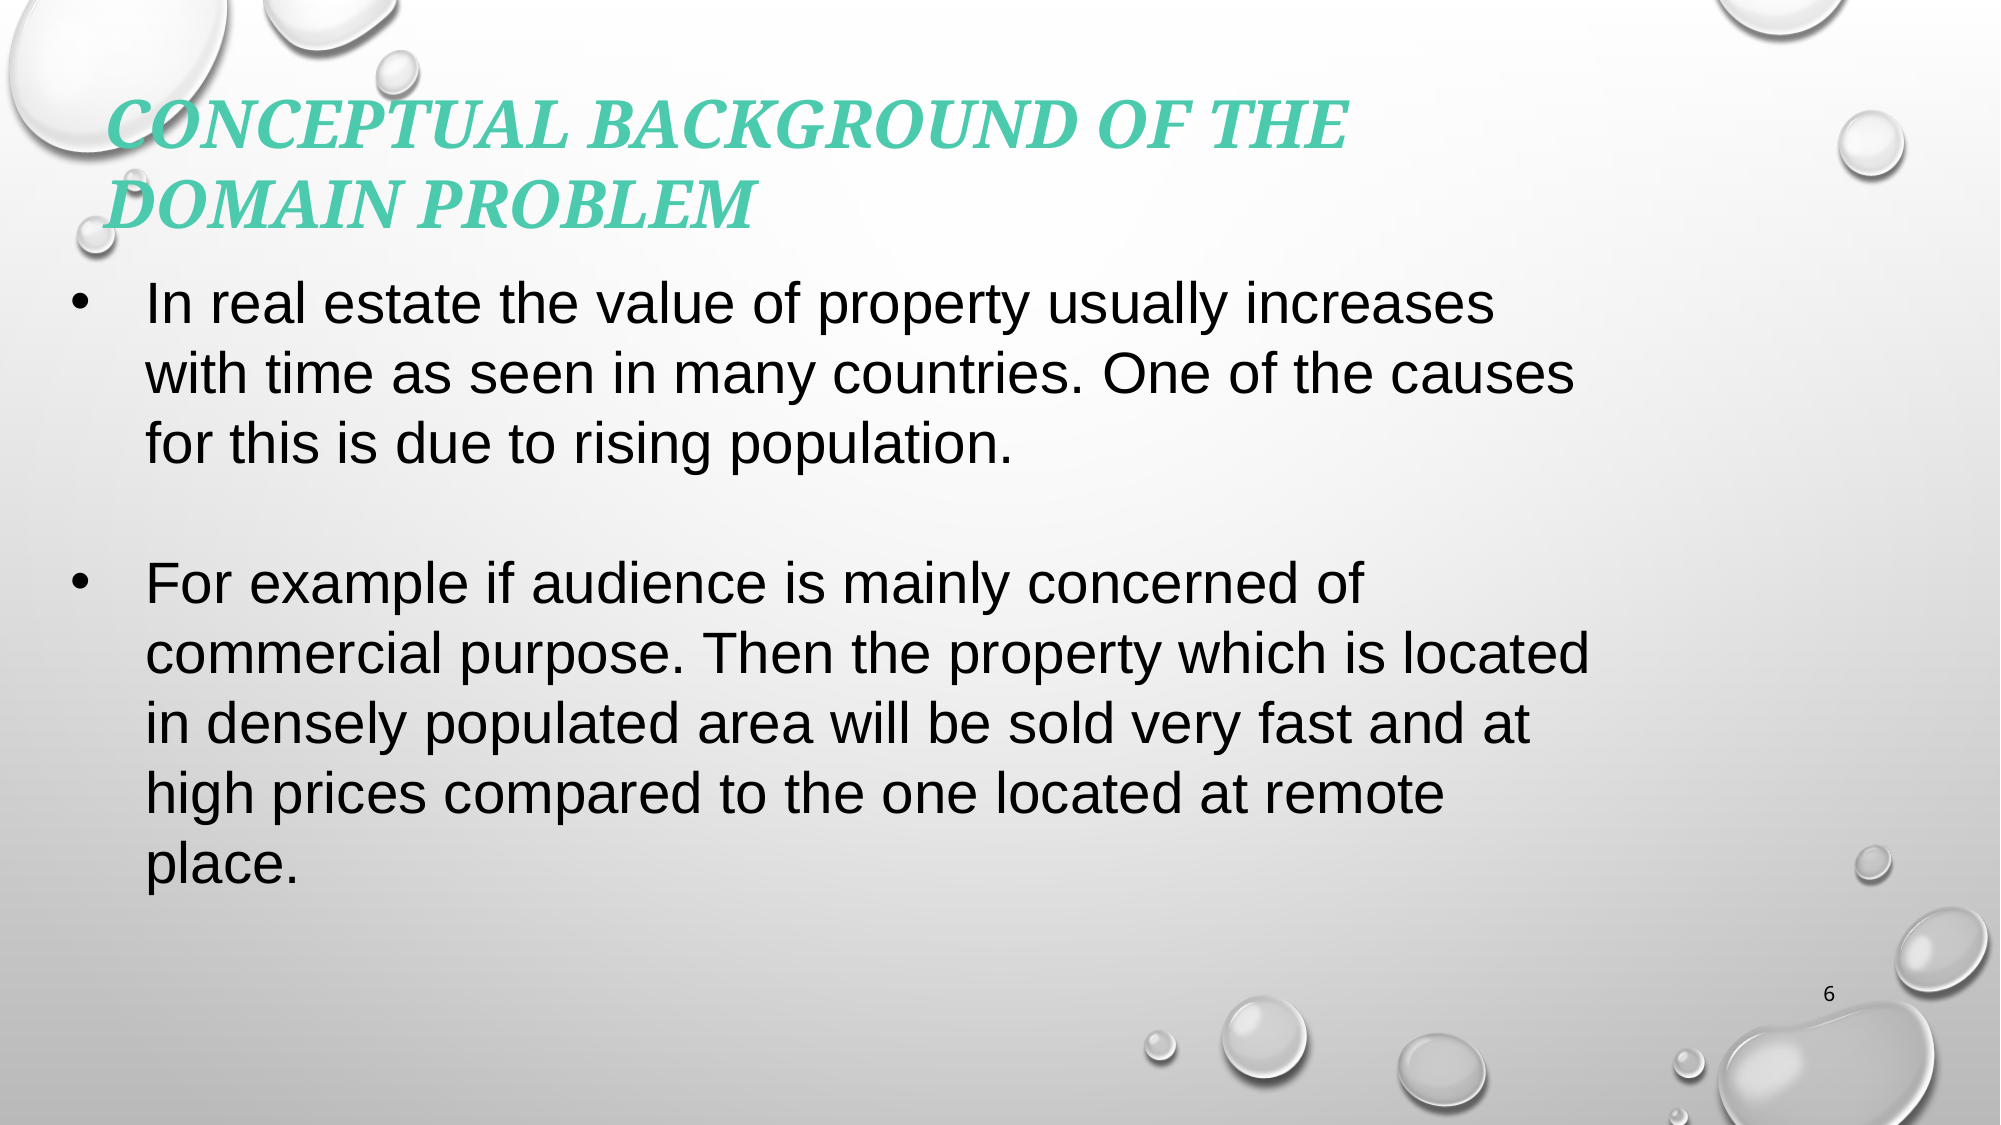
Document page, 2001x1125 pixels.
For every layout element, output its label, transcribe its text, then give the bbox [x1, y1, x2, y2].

slide_number 6 [1724, 965, 1851, 1025]
text_box CONCEPTUAL BACKGROUND OF THE DOMAIN PROBLEM [89, 74, 1673, 250]
picture [0, 0, 2000, 1125]
text_box In real estate the value of property usually increases with time as seen in many countries. One of the causes for this is due to rising population. For example if audience is mainly concerned of commercial purpose. Then the property which is located in densely populated area will be sold very fast and at high prices compared to the one located at remote place. [55, 257, 1628, 903]
